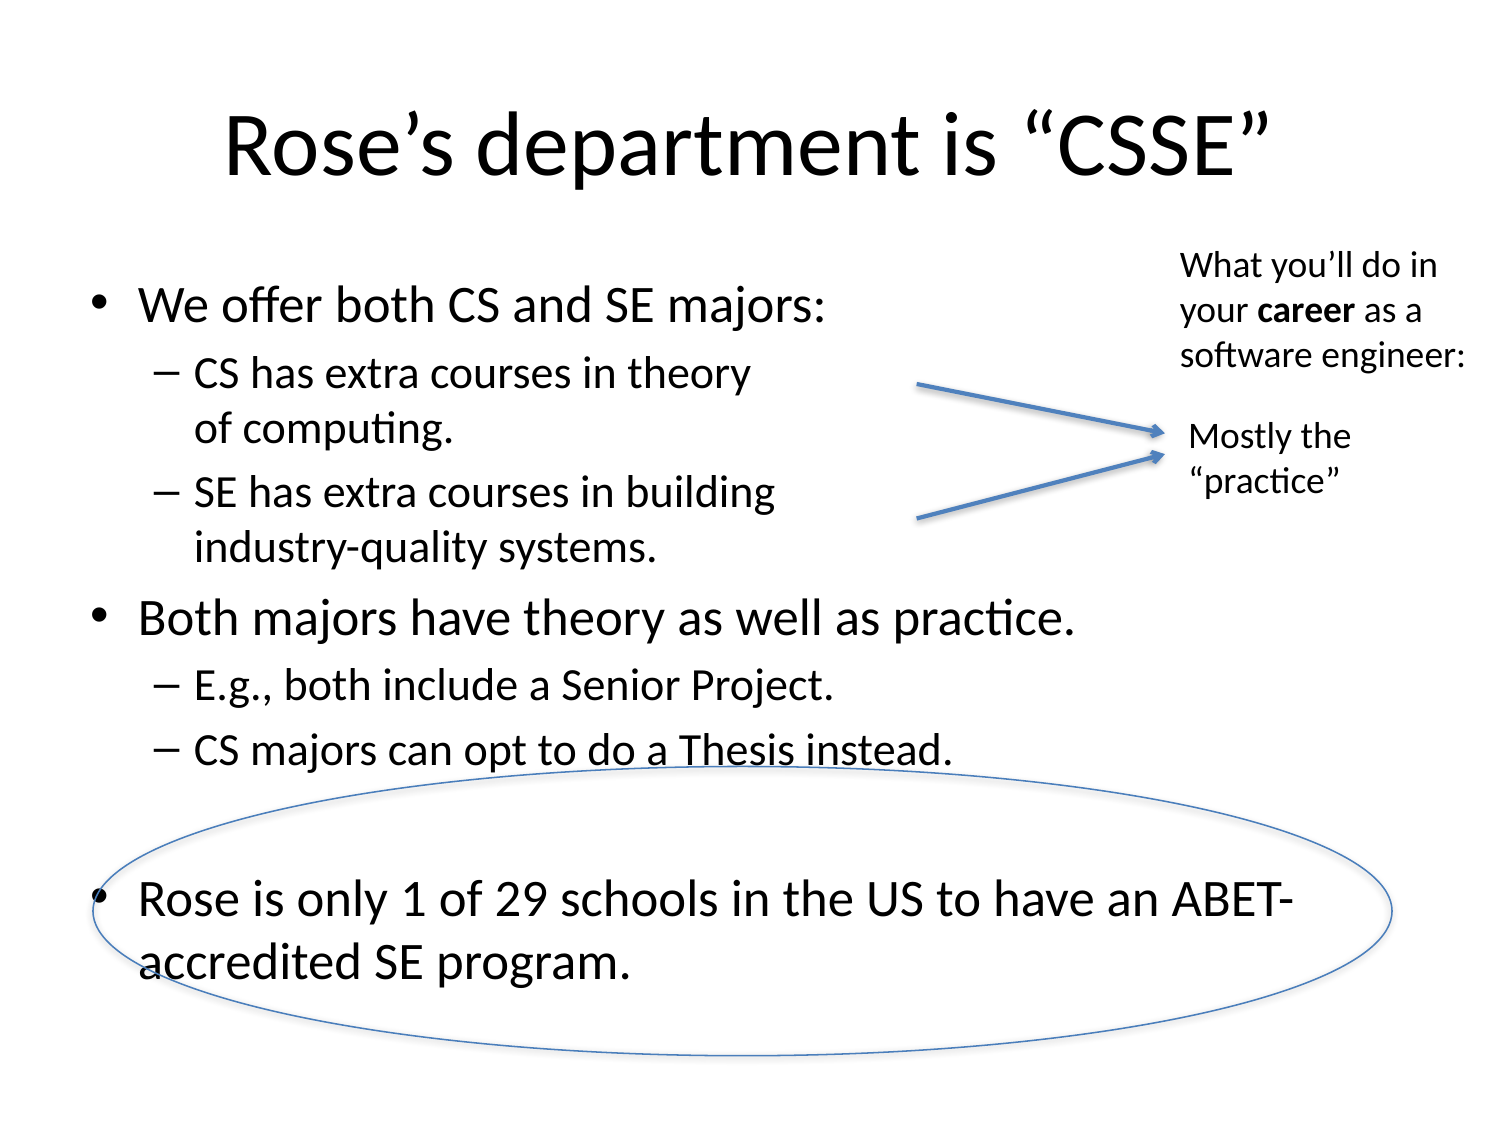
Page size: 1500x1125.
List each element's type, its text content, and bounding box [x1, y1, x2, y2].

list We offer both CS and SE majors: CS has extra courses in theory of computing. SE has extra courses in building industry-quality systems. Both majors have theory as well as practice. E.g., both include a Senior Project. CS majors can opt to do a Thesis instead. Rose is only 1 of 29 schools in the US to have an ABET-accredited SE program. [75, 262, 1425, 1005]
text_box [916, 383, 1166, 434]
title Rose’s department is “CSSE” [75, 45, 1425, 233]
text_box Mostly the “practice” [1173, 404, 1392, 509]
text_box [916, 453, 1166, 519]
text_box [92, 765, 1393, 1057]
text_box What you’ll do in your career as a software engineer: [1164, 232, 1500, 383]
